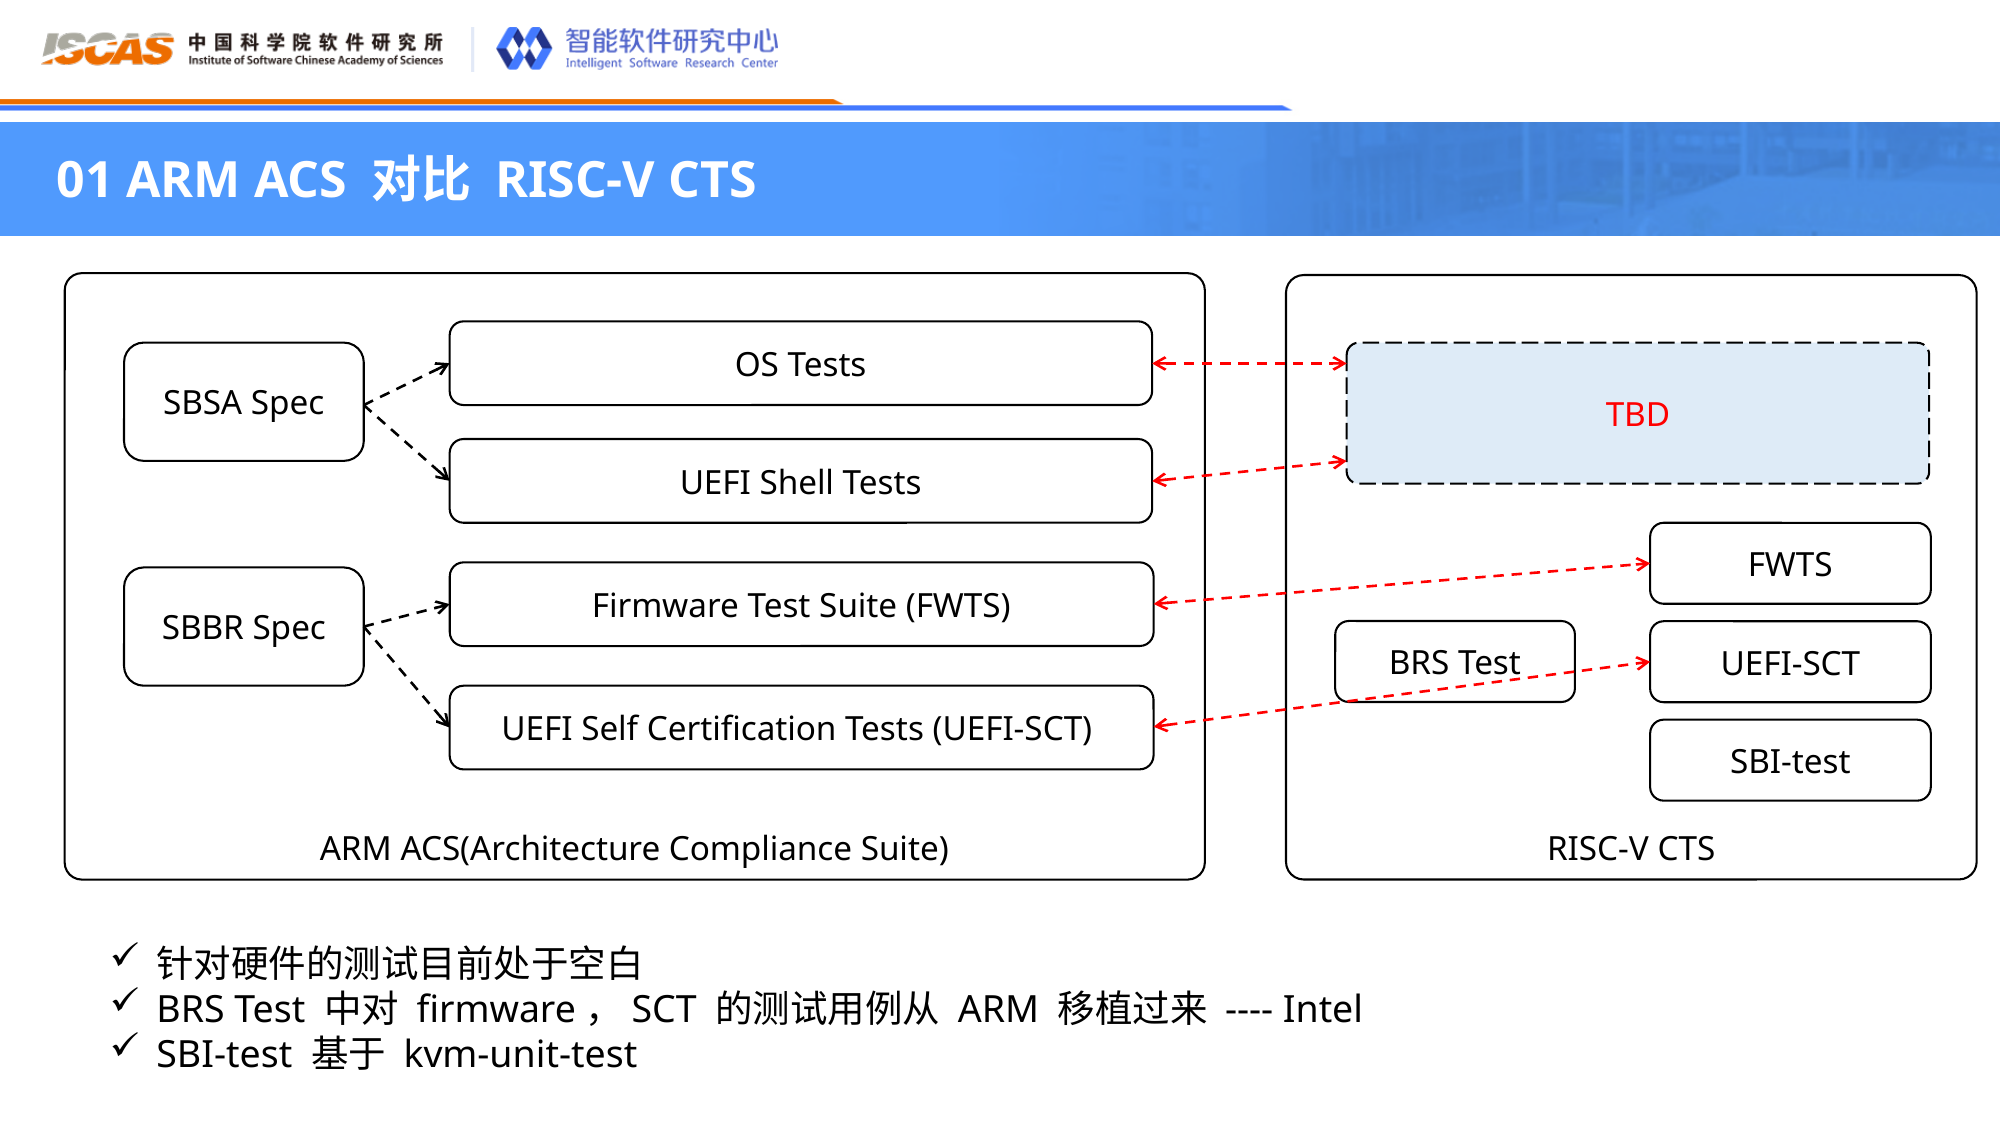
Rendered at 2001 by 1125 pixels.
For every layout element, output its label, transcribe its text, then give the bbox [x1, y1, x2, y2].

text_box UEFI Shell Tests [448, 437, 1154, 524]
text_box BRS Test [1334, 619, 1576, 661]
text_box UEFI Self Certification Tests (UEFI-SCT) [448, 684, 1155, 771]
text_box SBBR Spec [122, 566, 365, 687]
text_box UEFI-SCT [1649, 620, 1932, 704]
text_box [1152, 460, 1347, 482]
text_box OS Tests [448, 320, 1154, 407]
text_box Firmware Test Suite (FWTS) [448, 561, 1155, 648]
text_box SBI-test [1649, 718, 1932, 802]
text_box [1153, 563, 1651, 604]
text_box [680, 325, 1348, 386]
text_box RISC-V CTS [1284, 273, 1978, 881]
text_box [1153, 661, 1651, 727]
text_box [363, 405, 450, 481]
text_box SBSA Spec [122, 341, 365, 462]
text_box FWTS [1649, 521, 1932, 605]
picture [0, 0, 2000, 1125]
text_box ARM ACS(Architecture Compliance Suite) [63, 272, 1206, 881]
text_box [363, 604, 450, 627]
text_box 针对硬件的测试目前处于空白 BRS Test 中对 firmware，SCT 的测试用例从 ARM 移植过来 ---- Intel SBI-test 基于 kvm-unit-test [94, 932, 1575, 1094]
list 01 ARM ACS 对比 RISC-V CTS [41, 146, 1271, 212]
text_box TBD [1345, 341, 1931, 485]
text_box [363, 627, 450, 728]
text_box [363, 363, 450, 405]
